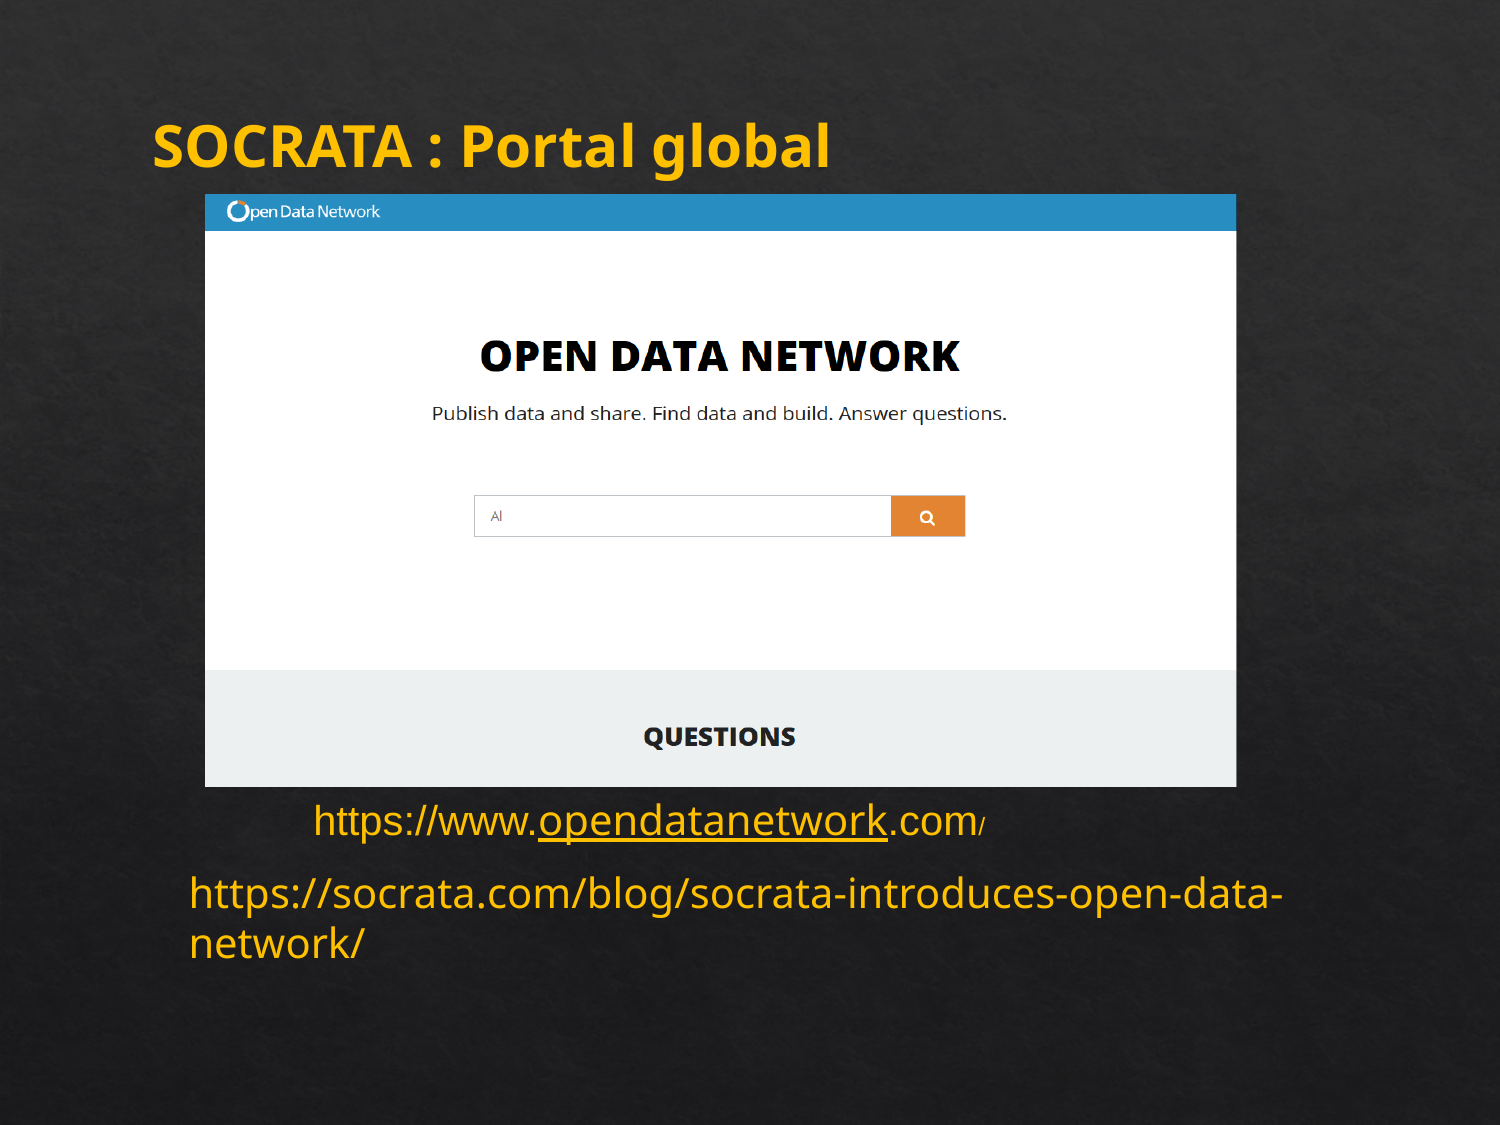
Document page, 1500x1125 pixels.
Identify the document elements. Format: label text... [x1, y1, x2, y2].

text_box https://www.opendatanetwork.com/ [299, 800, 1115, 838]
text_box https://socrata.com/blog/socrata-introduces-open-data-network/ [174, 860, 1359, 906]
text_box SOCRATA : Portal global [139, 102, 882, 163]
picture [205, 193, 1237, 787]
